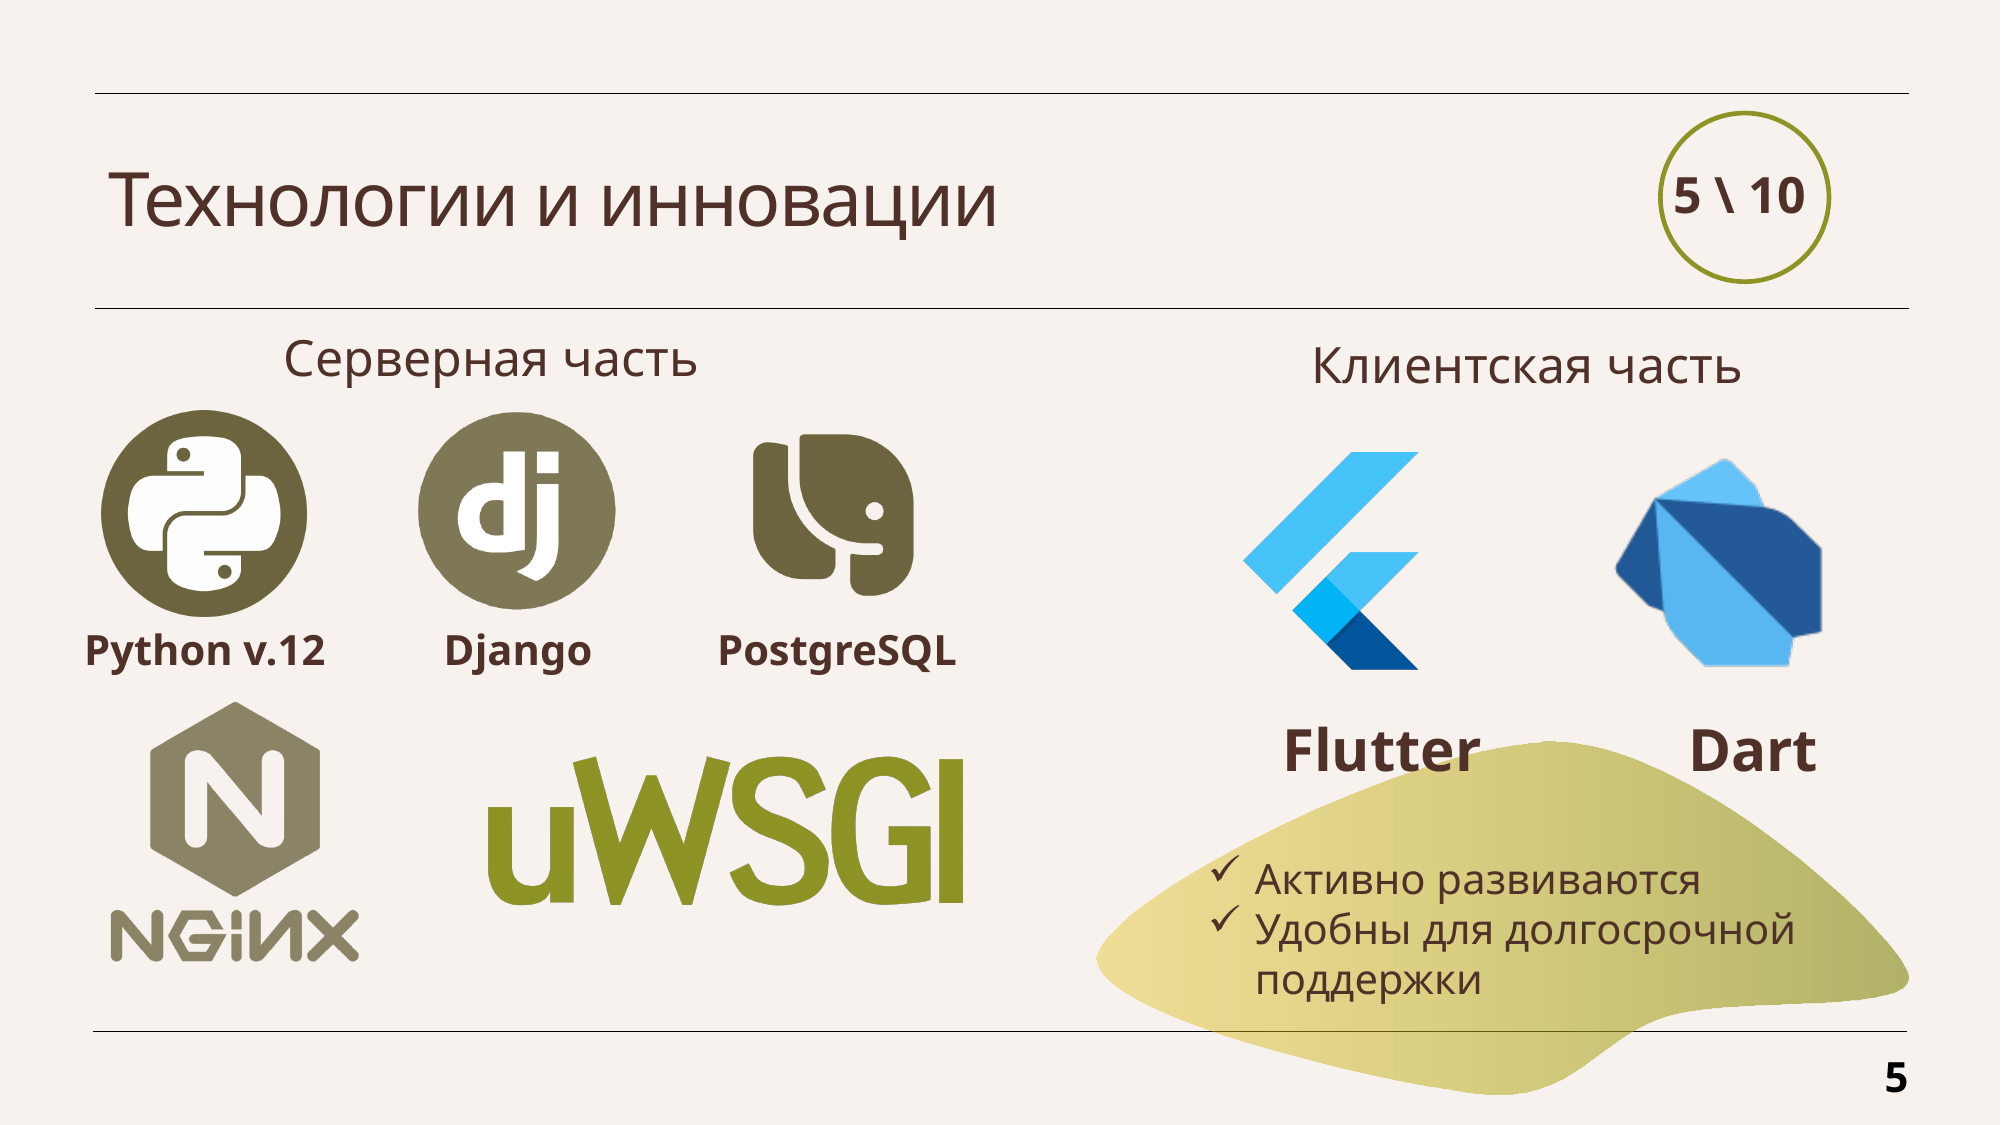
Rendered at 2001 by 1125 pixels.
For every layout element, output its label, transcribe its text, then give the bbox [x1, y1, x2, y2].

picture [1243, 452, 1419, 670]
text_box PostgreSQL [702, 616, 972, 681]
title Технологии и инновации [93, 113, 1907, 291]
text_box Dart [1673, 705, 1834, 791]
picture [408, 402, 625, 619]
text_box 5 \ 10 [1652, 166, 1664, 228]
picture [725, 404, 943, 622]
picture [488, 755, 963, 906]
picture [101, 410, 307, 617]
picture [1602, 445, 1837, 680]
picture [69, 667, 400, 998]
text_box Python v.12 [69, 616, 341, 667]
text_box Серверная часть [269, 319, 715, 394]
text_box Django [428, 619, 608, 681]
text_box Клиентская часть [1297, 325, 1759, 401]
text_box [1238, 740, 1783, 845]
text_box Активно развиваются Удобны для долгосрочной поддержки [1193, 845, 1919, 1011]
text_box [1659, 111, 1831, 283]
text_box [1095, 870, 1694, 1096]
slide_number 5 [1808, 1049, 1924, 1110]
text_box Flutter [1267, 705, 1497, 791]
